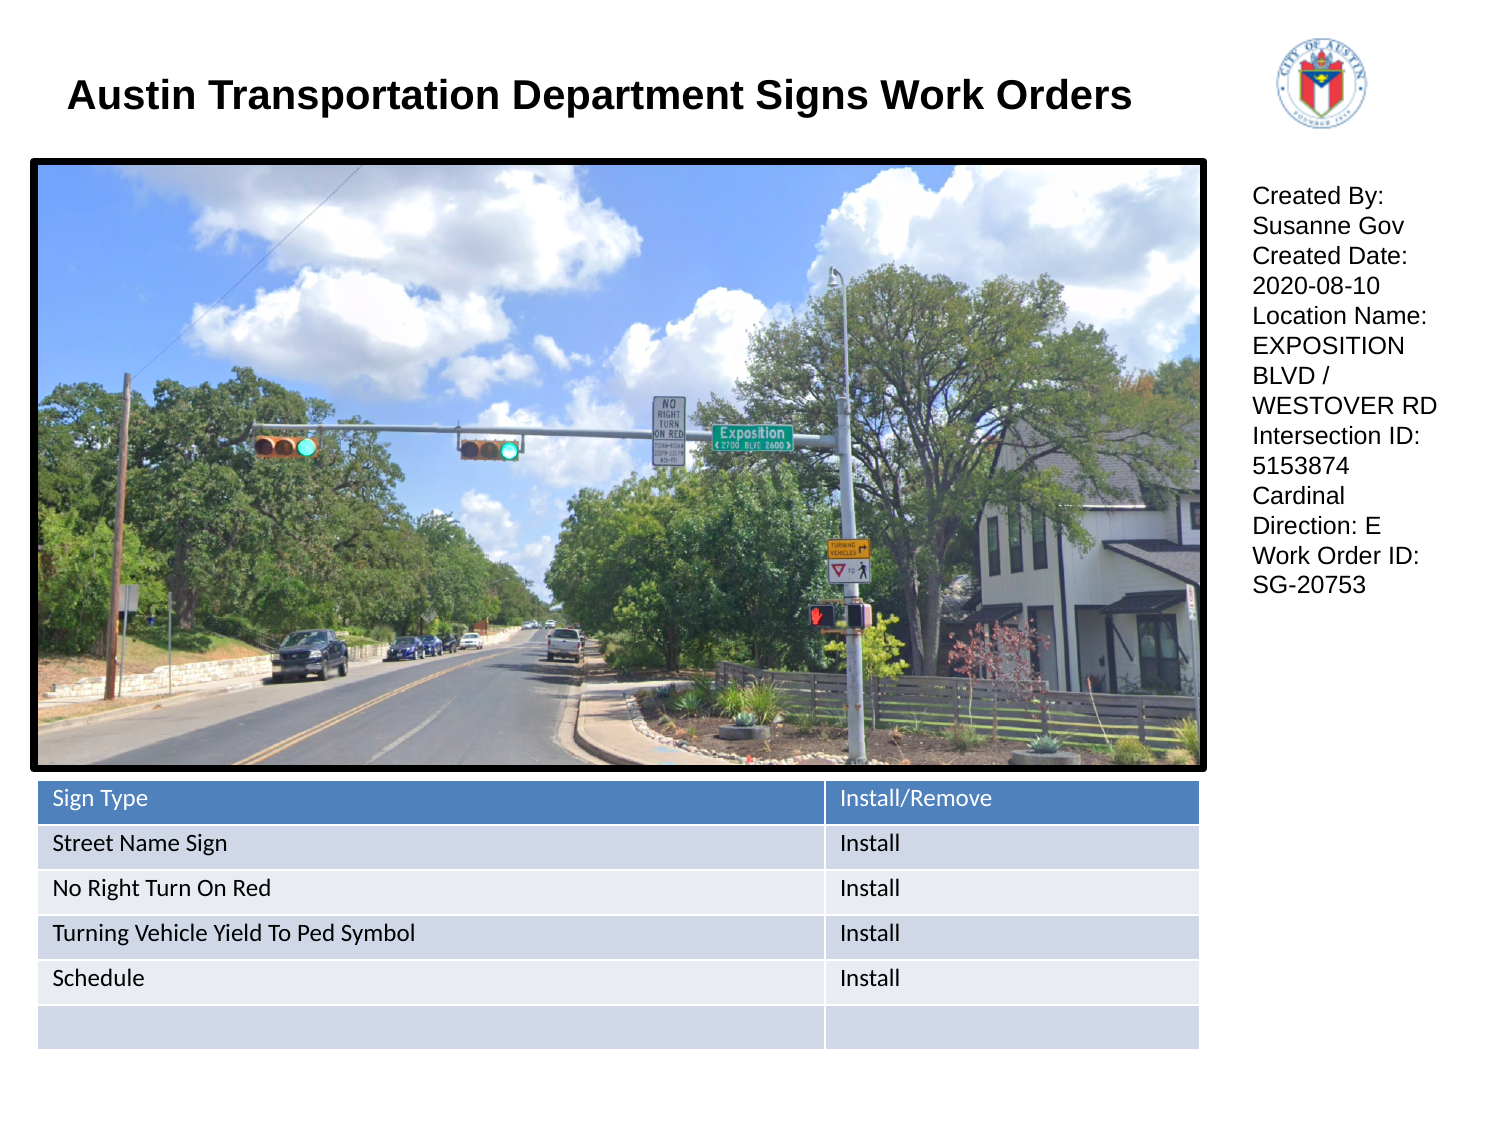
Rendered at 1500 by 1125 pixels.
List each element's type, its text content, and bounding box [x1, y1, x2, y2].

table_cell No Right Turn On Red [38, 871, 824, 914]
table_header Install/Remove [826, 781, 1199, 824]
text_box Created By: Susanne Gov Created Date: 2020-08-10 Location Name: EXPOSITION BLVD / WESTOVER RD Intersection ID: 5153874 Cardinal Direction: E Work Order ID: SG-20753 [1237, 172, 1463, 607]
table_cell Install [826, 826, 1199, 869]
text_box Austin Transportation Department Signs Work Orders [51, 60, 1149, 125]
table_cell Install [826, 961, 1199, 1004]
table_cell [38, 1006, 824, 1049]
table_cell [826, 1006, 1199, 1049]
table_cell Street Name Sign [38, 826, 824, 869]
table_cell Schedule [38, 961, 824, 1004]
table_cell Install [826, 871, 1199, 914]
picture [1274, 37, 1369, 132]
table_cell Turning Vehicle Yield To Ped Symbol [38, 916, 824, 959]
table_header Sign Type [38, 781, 824, 824]
picture [37, 164, 1201, 766]
table_cell Install [826, 916, 1199, 959]
